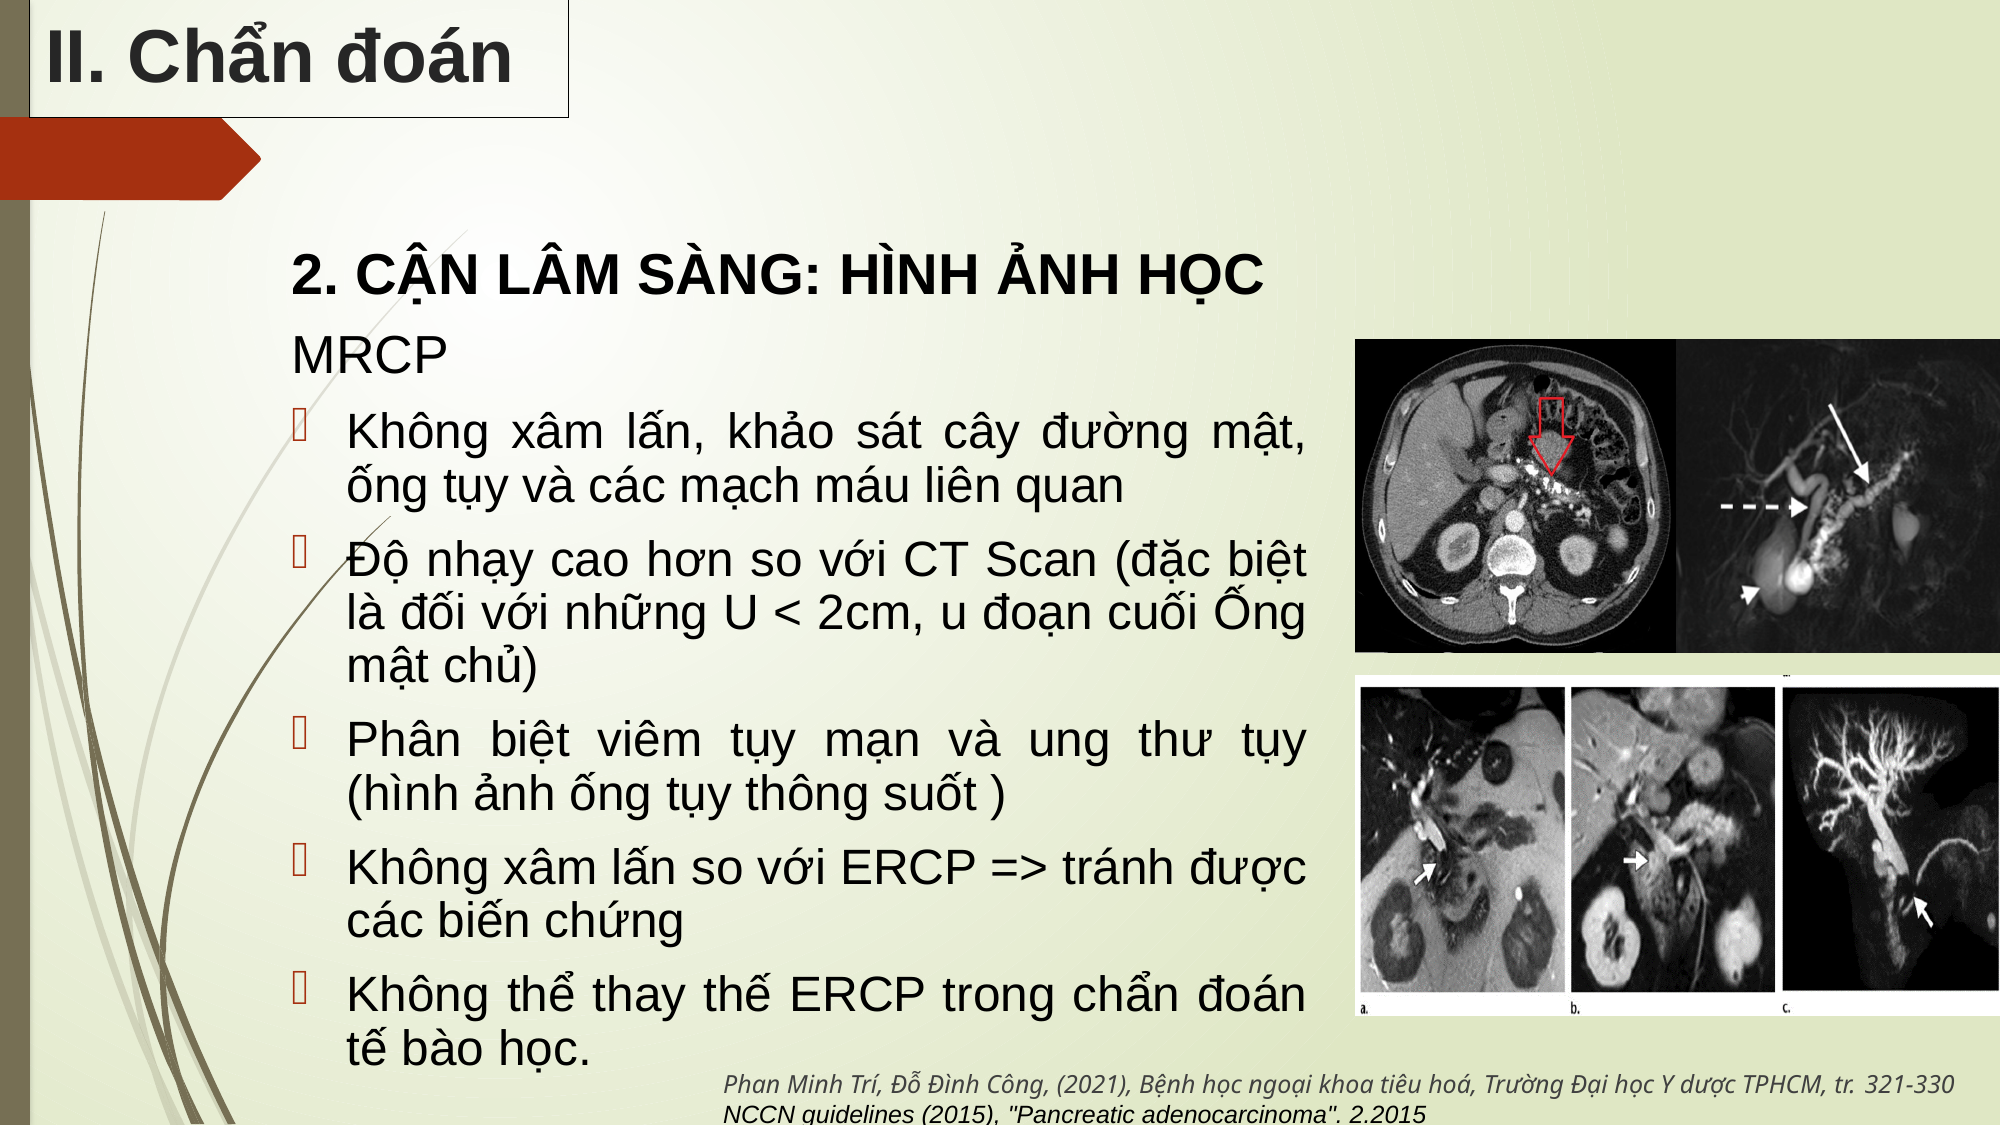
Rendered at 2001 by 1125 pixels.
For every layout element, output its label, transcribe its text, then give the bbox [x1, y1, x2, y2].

picture [1355, 338, 2000, 654]
text_box Phan Minh Trí, Đỗ Đình Công, (2021), Bệnh học ngoại khoa tiêu hoá, Trường Đại học Y dược TPHCM, tr. 321-330 NCCN guidelines (2015), "Pancreatic adenocarcinoma". 2.2015 [708, 1061, 2000, 1125]
picture [1355, 675, 2000, 1016]
text_box II. Chẩn đoán [29, 0, 569, 118]
list 2. CẬN LÂM SÀNG: HÌNH ẢNH HỌC MRCP Không xâm lấn, khảo sát cây đường mật, ống tụy và các mạch máu liên quan Độ nhạy cao hơn so với CT Scan (đặc biệt là đối với những U < 2cm, u đoạn cuối Ống mật chủ) Phân biệt viêm tụy mạn và ung thư tụy (hình ảnh ống tụy thông suốt ) Không xâm lấn so với ERCP => tránh được các biến chứng Không thể thay thế ERCP trong chẩn đoán tế bào học. [276, 237, 1323, 1085]
